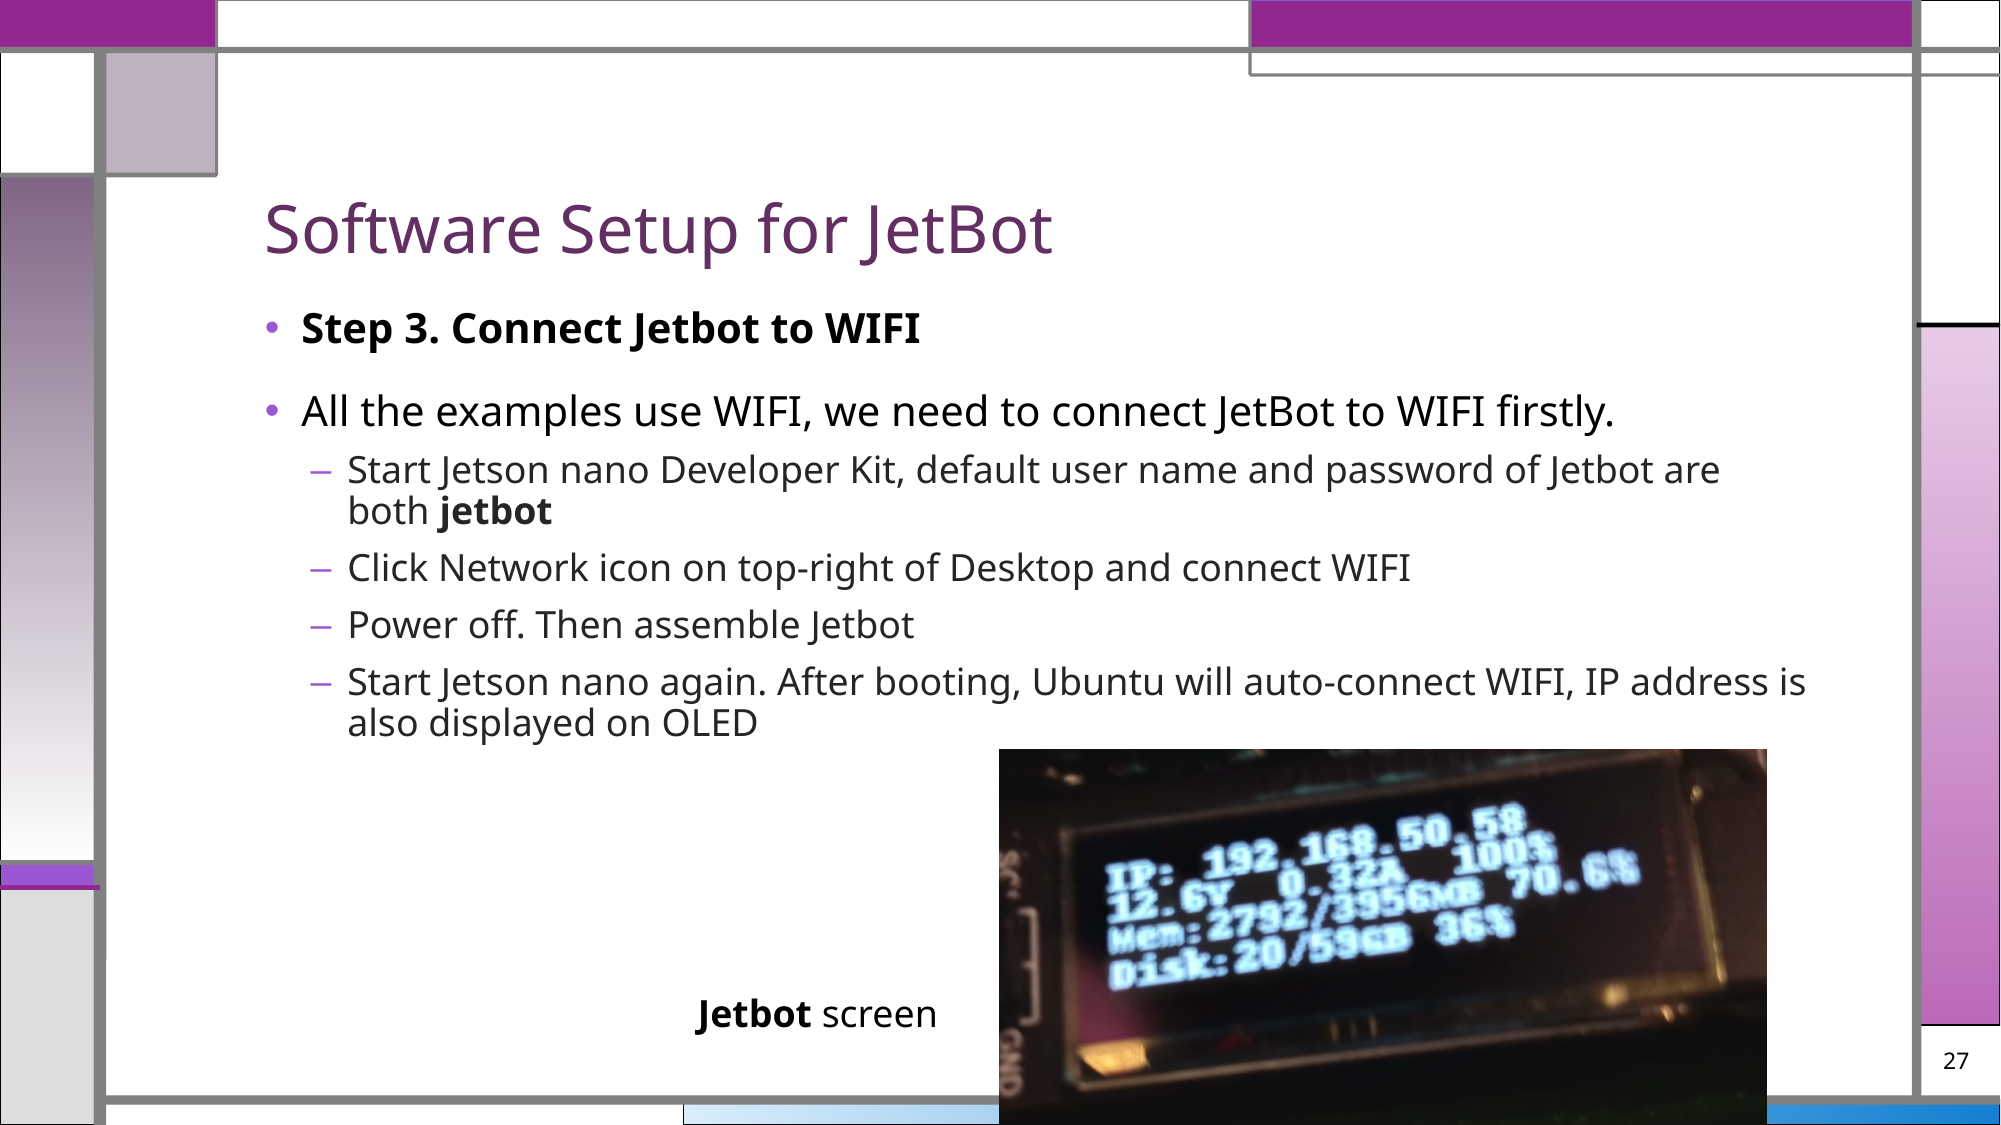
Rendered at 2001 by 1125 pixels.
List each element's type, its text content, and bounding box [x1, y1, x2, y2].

title Software Setup for JetBot [249, 87, 1826, 275]
slide_number 27 [1912, 1036, 2000, 1088]
text_box Jetbot screen [622, 982, 999, 1043]
picture [999, 749, 1767, 1125]
list Step 3. Connect Jetbot to WIFI All the examples use WIFI, we need to connect JetBot to WIFI firstly. Start Jetson nano Developer Kit, default user name and password of Jetbot are both jetbot Click Network icon on top-right of Desktop and connect WIFI Power off. Then assemble Jetbot Start Jetson nano again. After booting, Ubuntu will auto-connect WIFI, IP address is also displayed on OLED [249, 299, 1826, 988]
